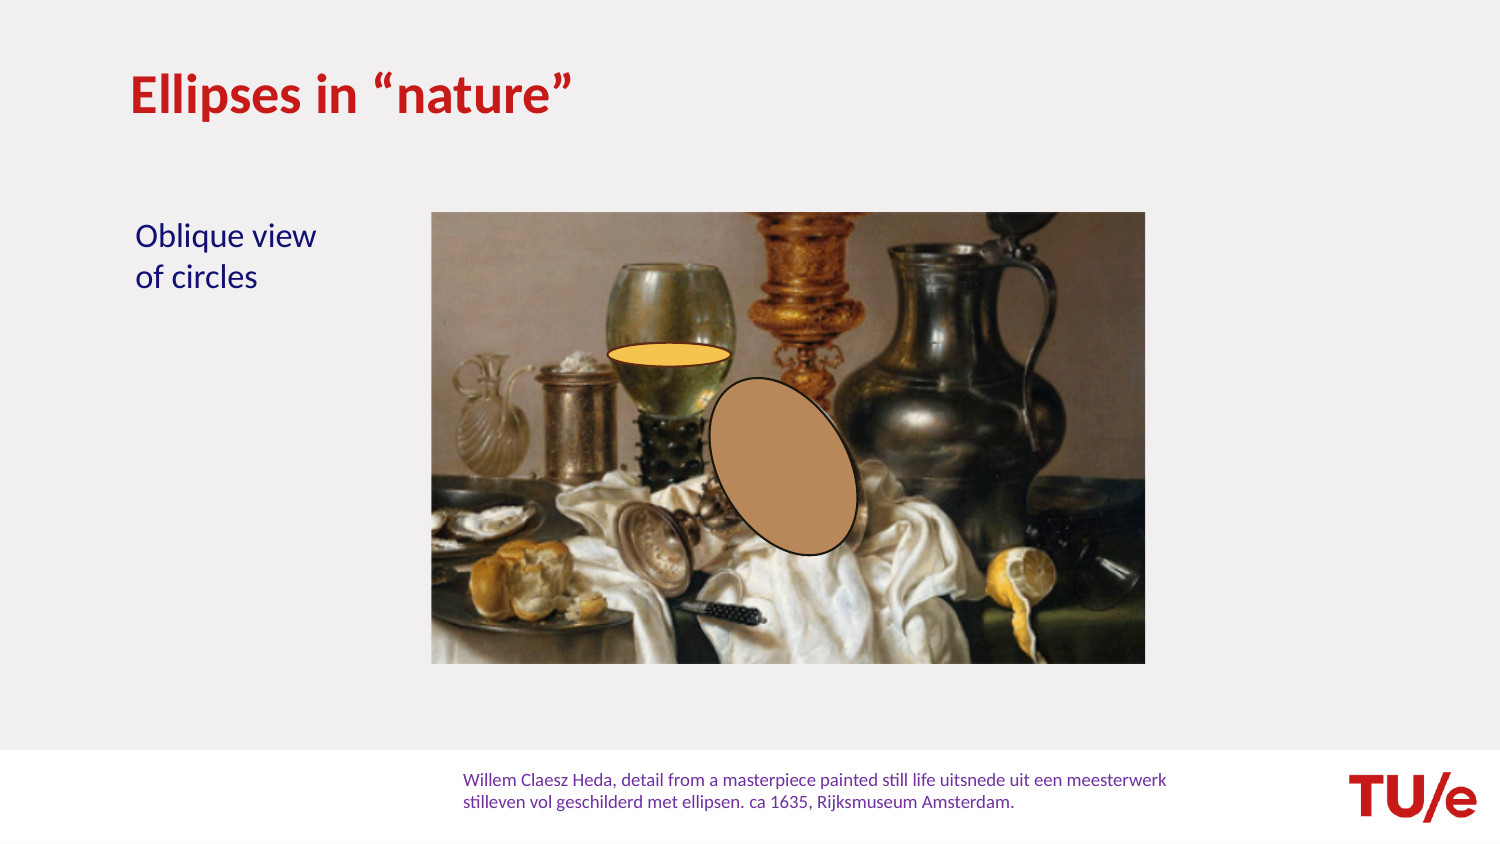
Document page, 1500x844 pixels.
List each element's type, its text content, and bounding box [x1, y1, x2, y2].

picture [431, 212, 1146, 664]
text_box Ellipses in “nature” [115, 50, 1029, 133]
list Oblique view of circles [135, 212, 348, 803]
text_box Willem Claesz Heda, detail from a masterpiece painted still life uitsnede uit een meesterwerk stilleven vol geschilderd met ellipsen. ca 1635, Rijksmuseum Amsterdam. [448, 760, 1188, 820]
picture [1336, 759, 1489, 835]
